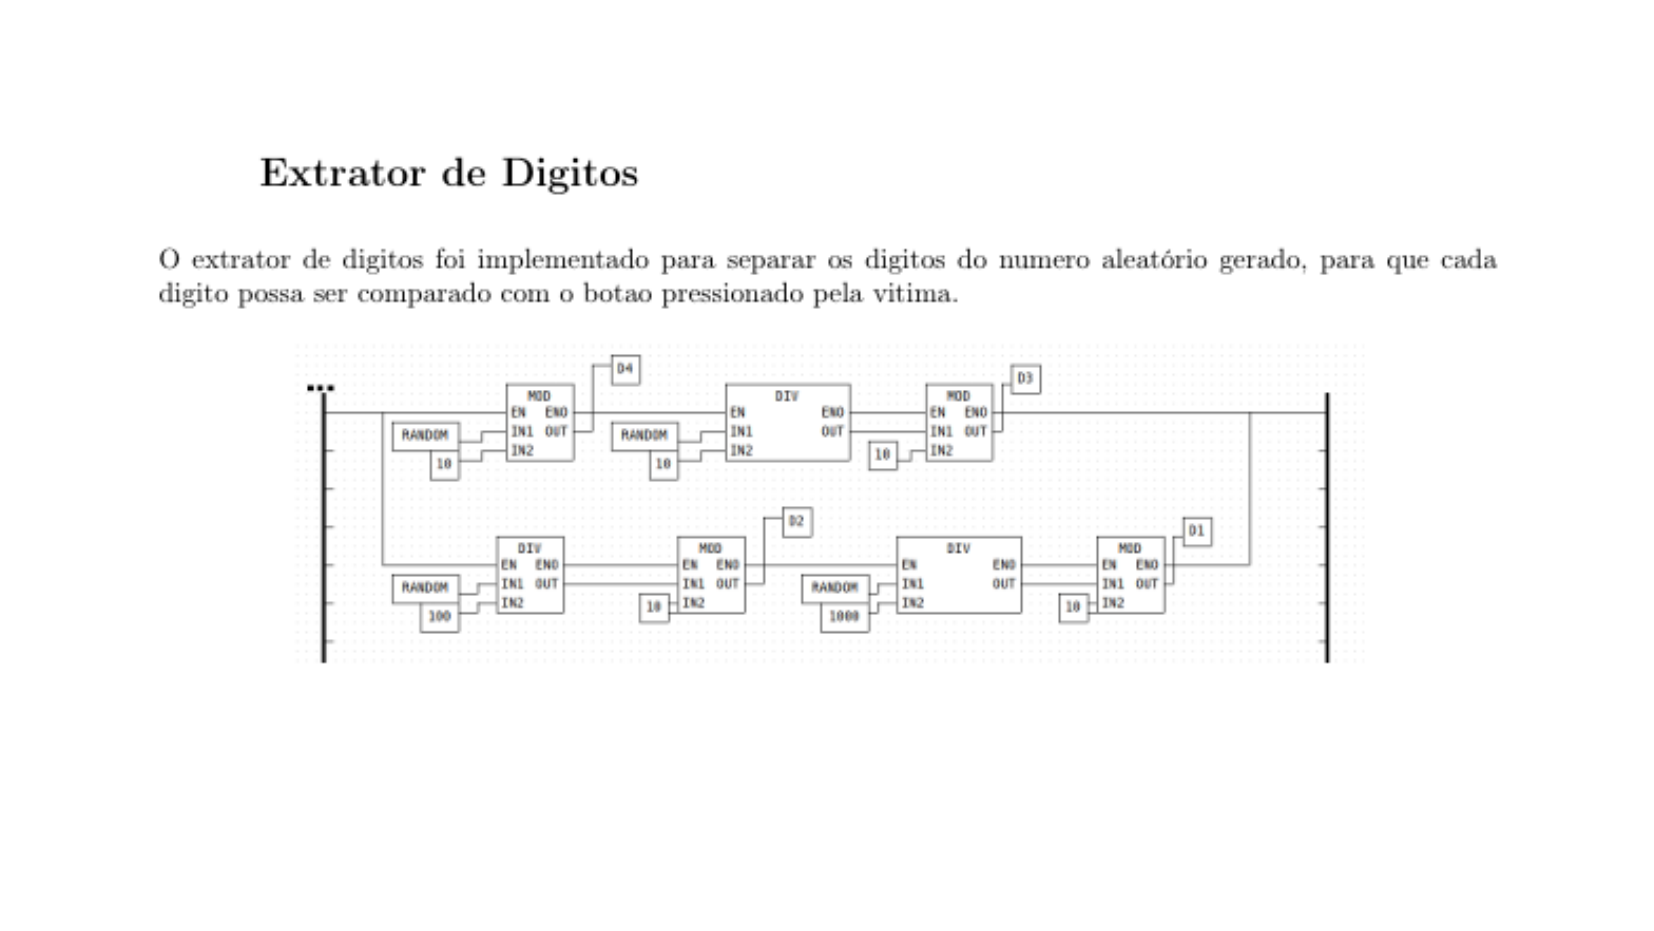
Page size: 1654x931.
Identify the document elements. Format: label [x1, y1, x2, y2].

picture [0, 122, 1654, 808]
